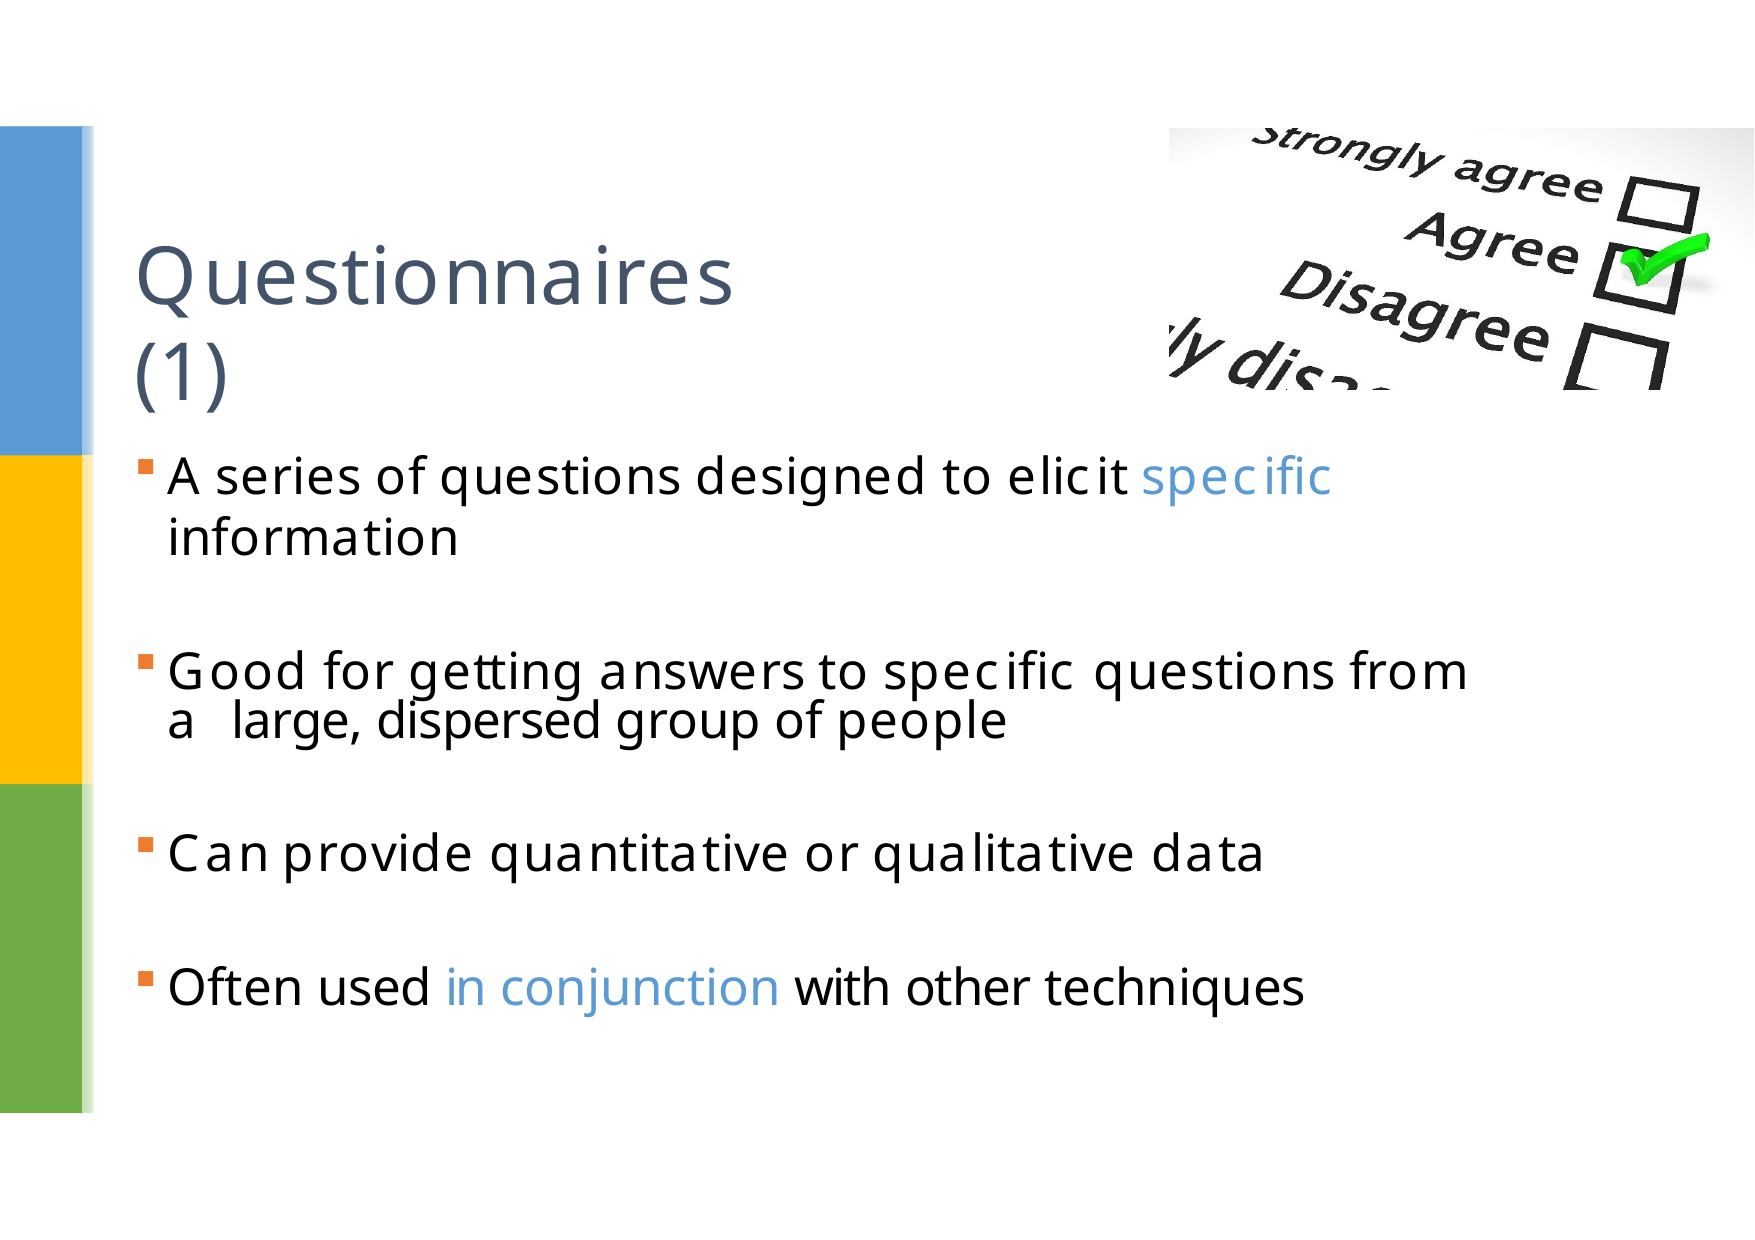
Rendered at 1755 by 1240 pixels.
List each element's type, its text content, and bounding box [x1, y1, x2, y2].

title Questionnaires (1) [132, 222, 838, 432]
picture [1169, 126, 1755, 1113]
picture [82, 126, 93, 1113]
text_box A series of questions designed to elicit specific information Good for getting answers to specific questions from a large, dispersed group of people Can provide quantitative or qualitative data Often used in conjunction with other techniques [132, 440, 1605, 1016]
